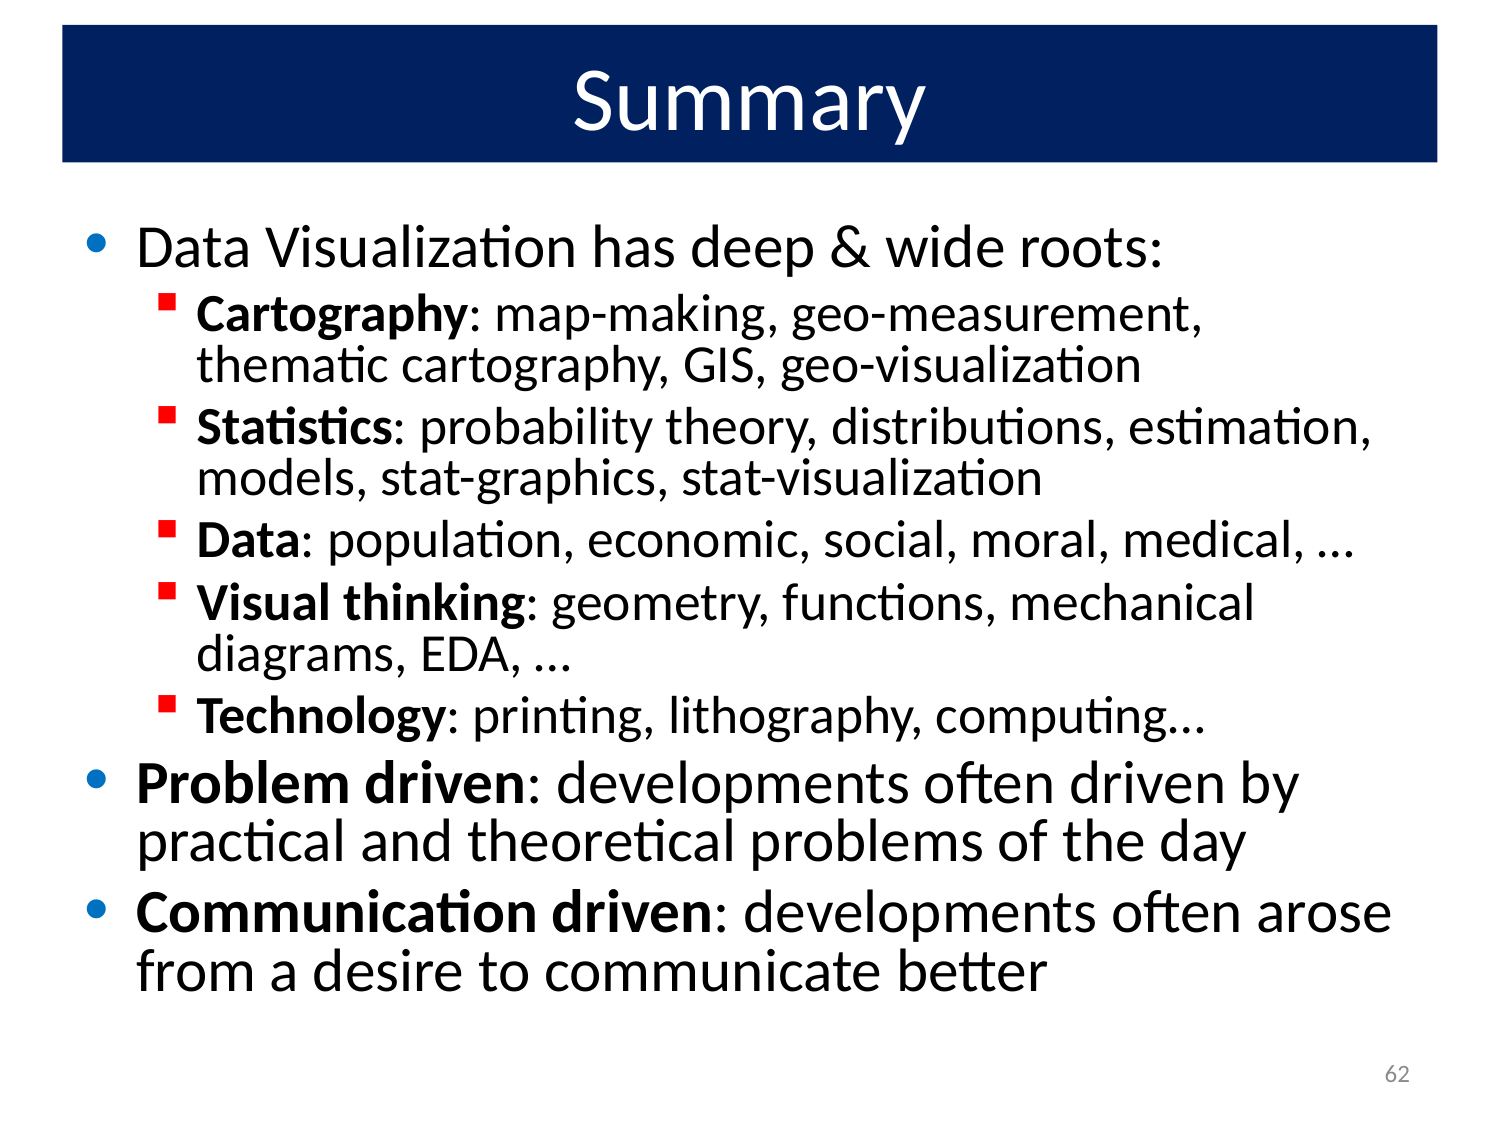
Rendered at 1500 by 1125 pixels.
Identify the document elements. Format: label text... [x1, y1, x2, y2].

title Summary [62, 24, 1438, 163]
slide_number 62 [1074, 1042, 1425, 1103]
list Data Visualization has deep & wide roots: Cartography: map-making, geo-measurement, thematic cartography, GIS, geo-visualization Statistics: probability theory, distributions, estimation, models, stat-graphics, stat-visualization Data: population, economic, social, moral, medical, … Visual thinking: geometry, functions, mechanical diagrams, EDA, … Technology: printing, lithography, computing… Problem driven: developments often driven by practical and theoretical problems of the day Communication driven: developments often arose from a desire to communicate better [69, 212, 1420, 1025]
